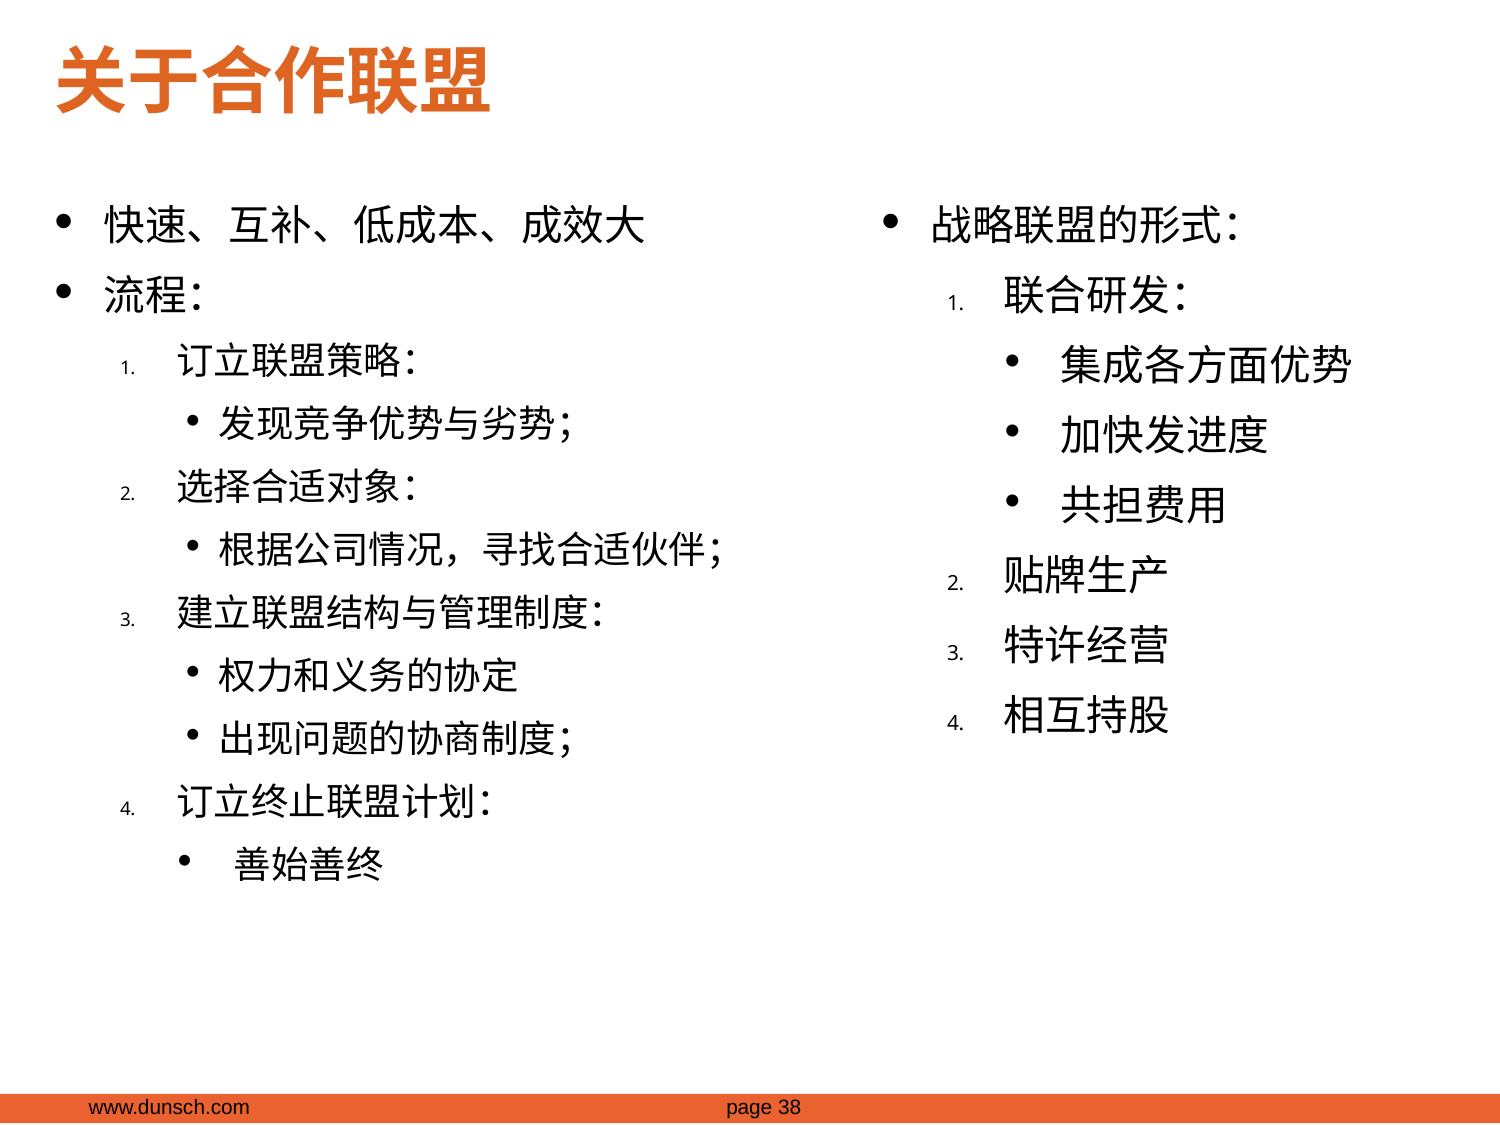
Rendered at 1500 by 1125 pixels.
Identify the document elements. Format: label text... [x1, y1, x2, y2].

list 快速、互补、低成本、成效大 流程： 订立联盟策略： 发现竞争优势与劣势； 选择合适对象： 根据公司情况，寻找合适伙伴； 建立联盟结构与管理制度： 权力和义务的协定 出现问题的协商制度； 订立终止联盟计划： 善始善终 [41, 172, 774, 1059]
text_box 战略联盟的形式： 联合研发： 集成各方面优势 加快发进度 共担费用 贴牌生产 特许经营 相互持股 [867, 172, 1412, 1059]
title 关于合作联盟 [41, 7, 1447, 151]
